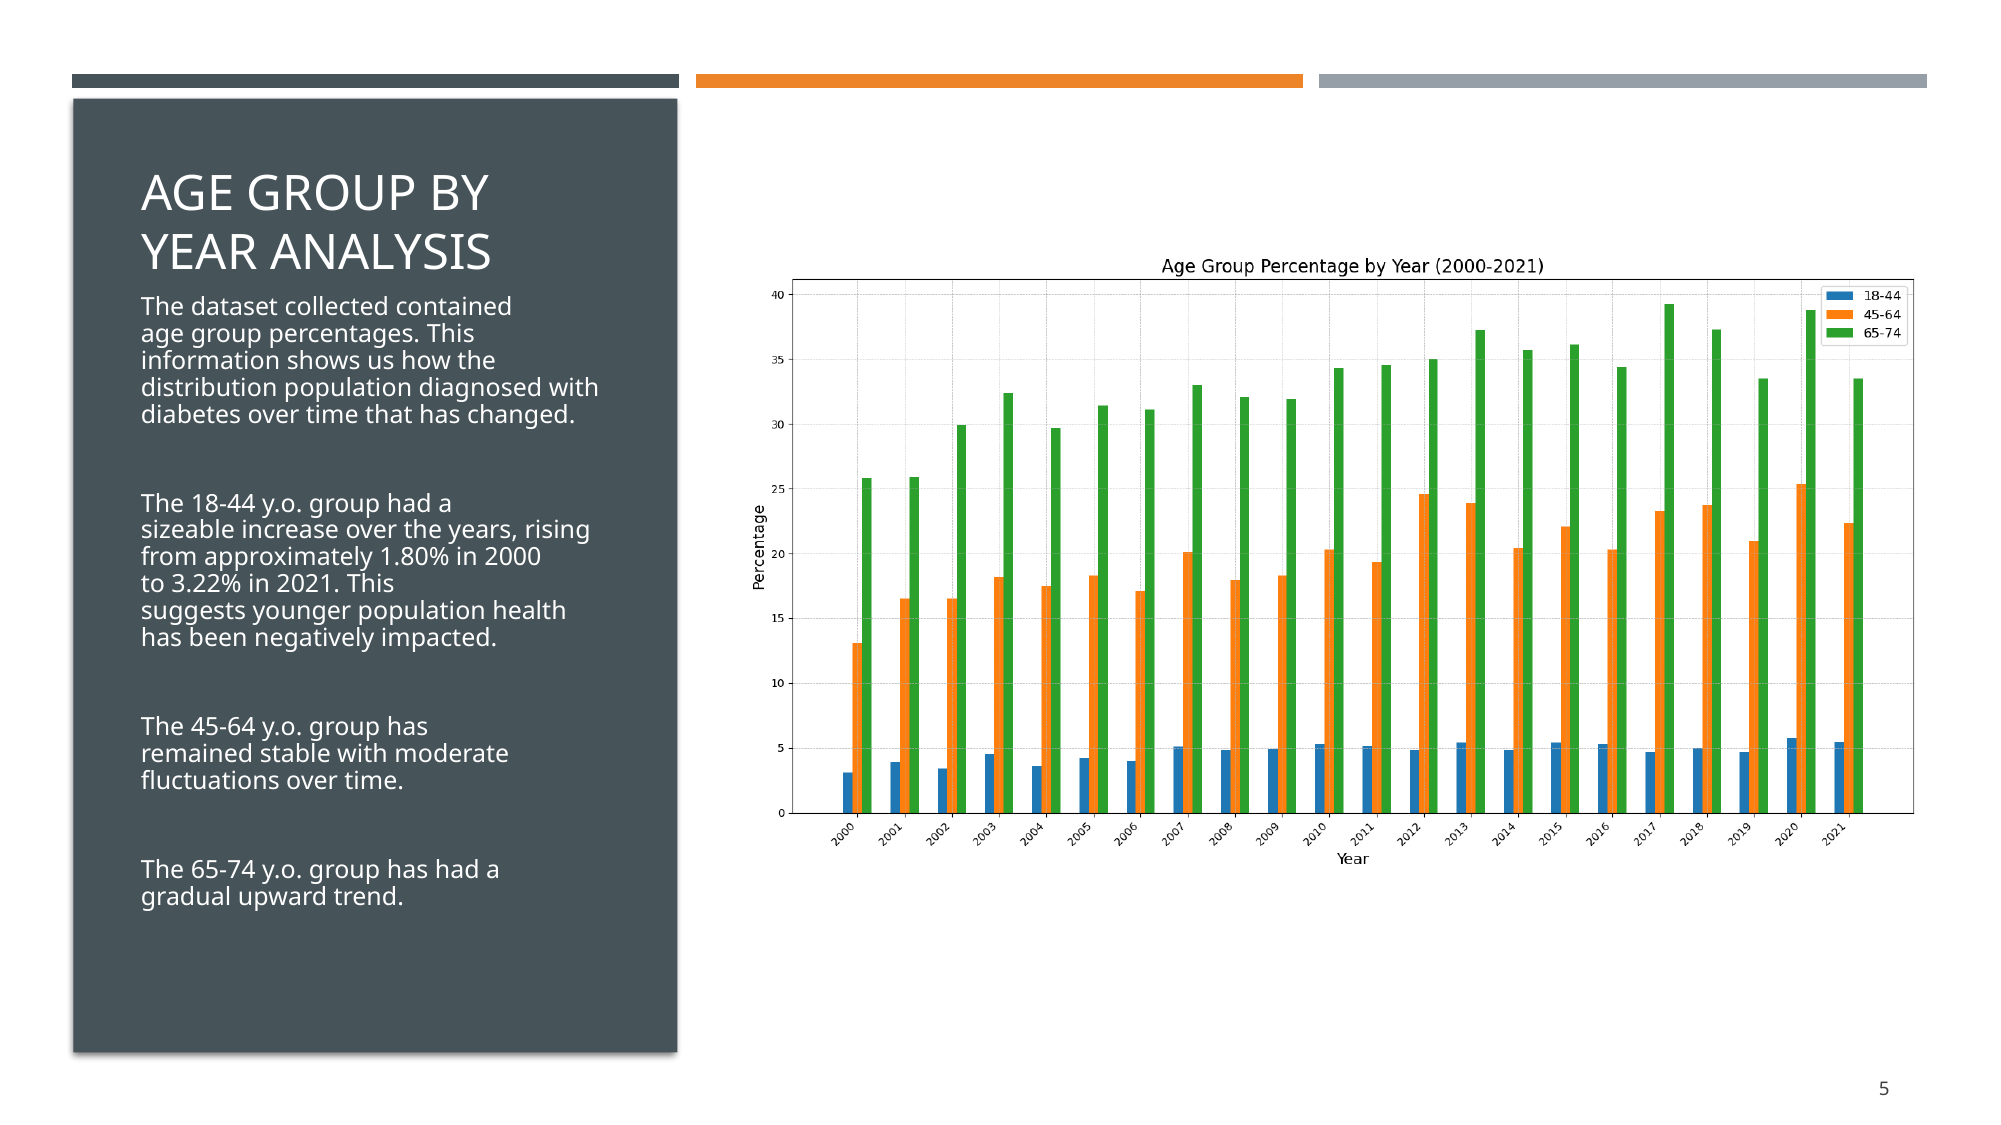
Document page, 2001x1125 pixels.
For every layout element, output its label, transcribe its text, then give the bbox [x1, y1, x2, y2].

text_box The dataset collected contained age group percentages. This information shows us how the distribution population diagnosed with diabetes over time that has changed. The 18-44 y.o. group had a sizeable increase over the years, rising from approximately 1.80% in 2000 to 3.22% in 2021. This suggests younger population health has been negatively impacted. The 45-64 y.o. group has remained stable with moderate fluctuations over time. The 65-74 y.o. group has had a gradual upward trend. [125, 286, 624, 958]
picture [743, 249, 1922, 875]
title Age group by year analysis [125, 153, 624, 286]
slide_number 5 [1732, 1059, 1905, 1120]
